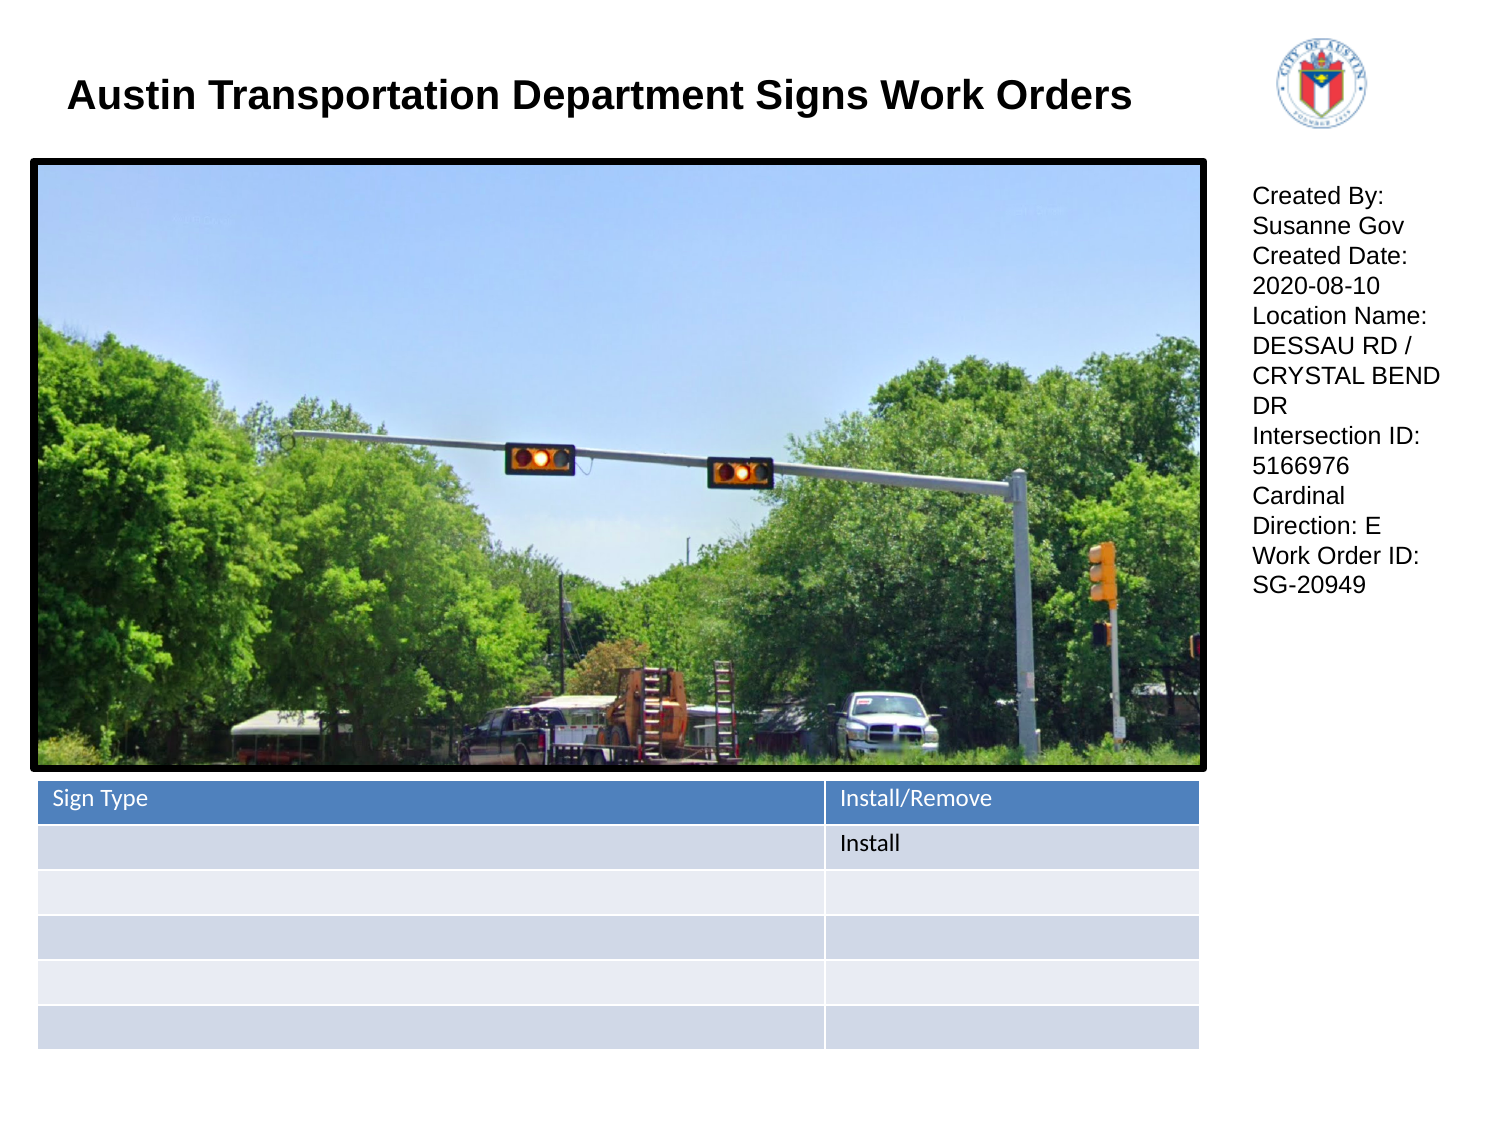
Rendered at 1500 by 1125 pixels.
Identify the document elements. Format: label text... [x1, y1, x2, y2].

table_cell [38, 826, 824, 869]
table_cell [826, 916, 1199, 959]
table_cell Install [826, 826, 1199, 869]
table_header Install/Remove [826, 781, 1199, 824]
table_cell [38, 1006, 824, 1049]
table_header Sign Type [38, 781, 824, 824]
picture [37, 164, 1201, 766]
table_cell [38, 871, 824, 914]
table_cell [826, 961, 1199, 1004]
table_cell [826, 871, 1199, 914]
table_cell [38, 961, 824, 1004]
text_box Austin Transportation Department Signs Work Orders [51, 60, 1149, 125]
table_cell [38, 916, 824, 959]
picture [1274, 37, 1369, 132]
text_box Created By: Susanne Gov Created Date: 2020-08-10 Location Name: DESSAU RD / CRYSTAL BEND DR Intersection ID: 5166976 Cardinal Direction: E Work Order ID: SG-20949 [1237, 172, 1463, 607]
table_cell [826, 1006, 1199, 1049]
